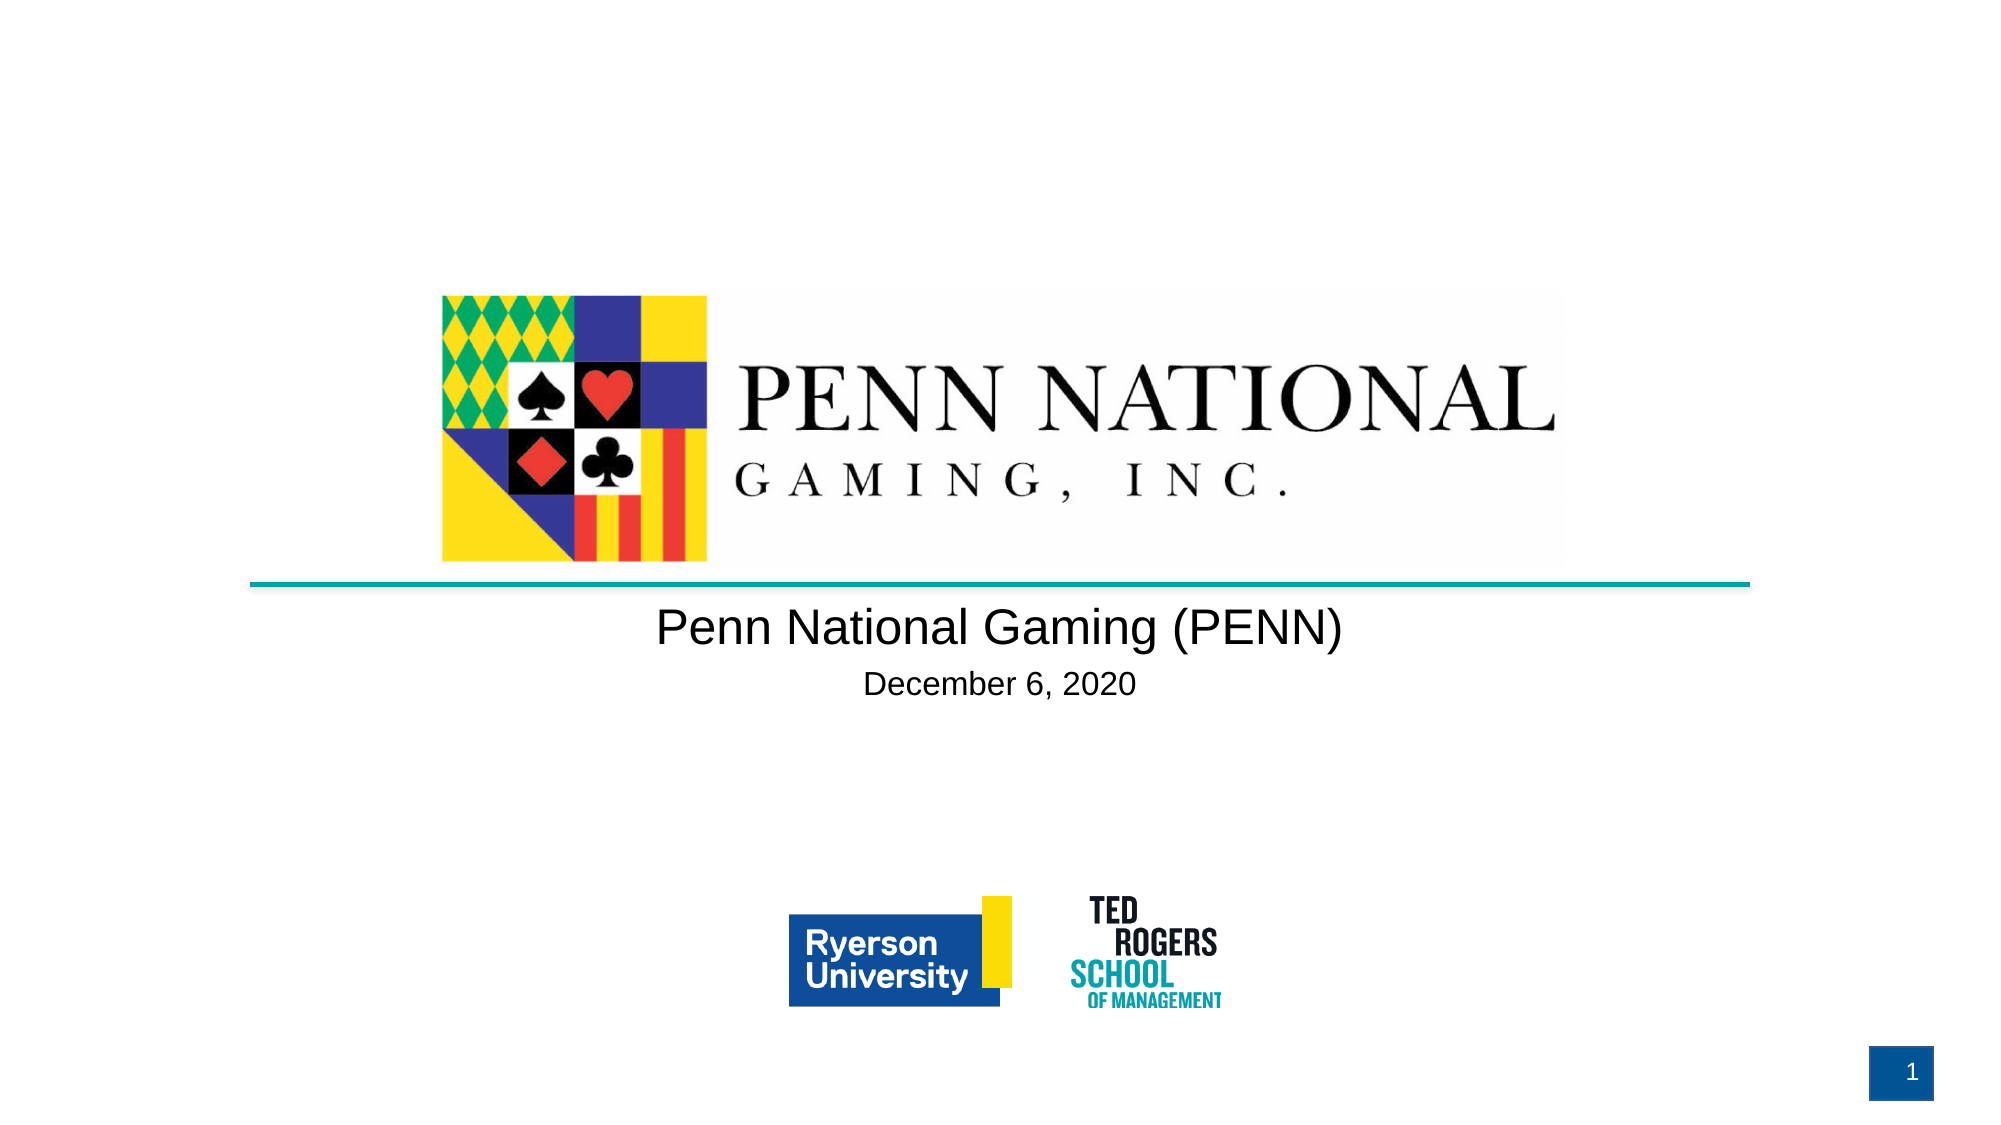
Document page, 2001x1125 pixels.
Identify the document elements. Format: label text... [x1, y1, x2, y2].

slide_number 1 [1484, 1040, 1935, 1101]
list December 6, 2020 [667, 654, 1333, 715]
subtitle Penn National Gaming (PENN) [249, 589, 1750, 668]
picture [435, 290, 1565, 570]
